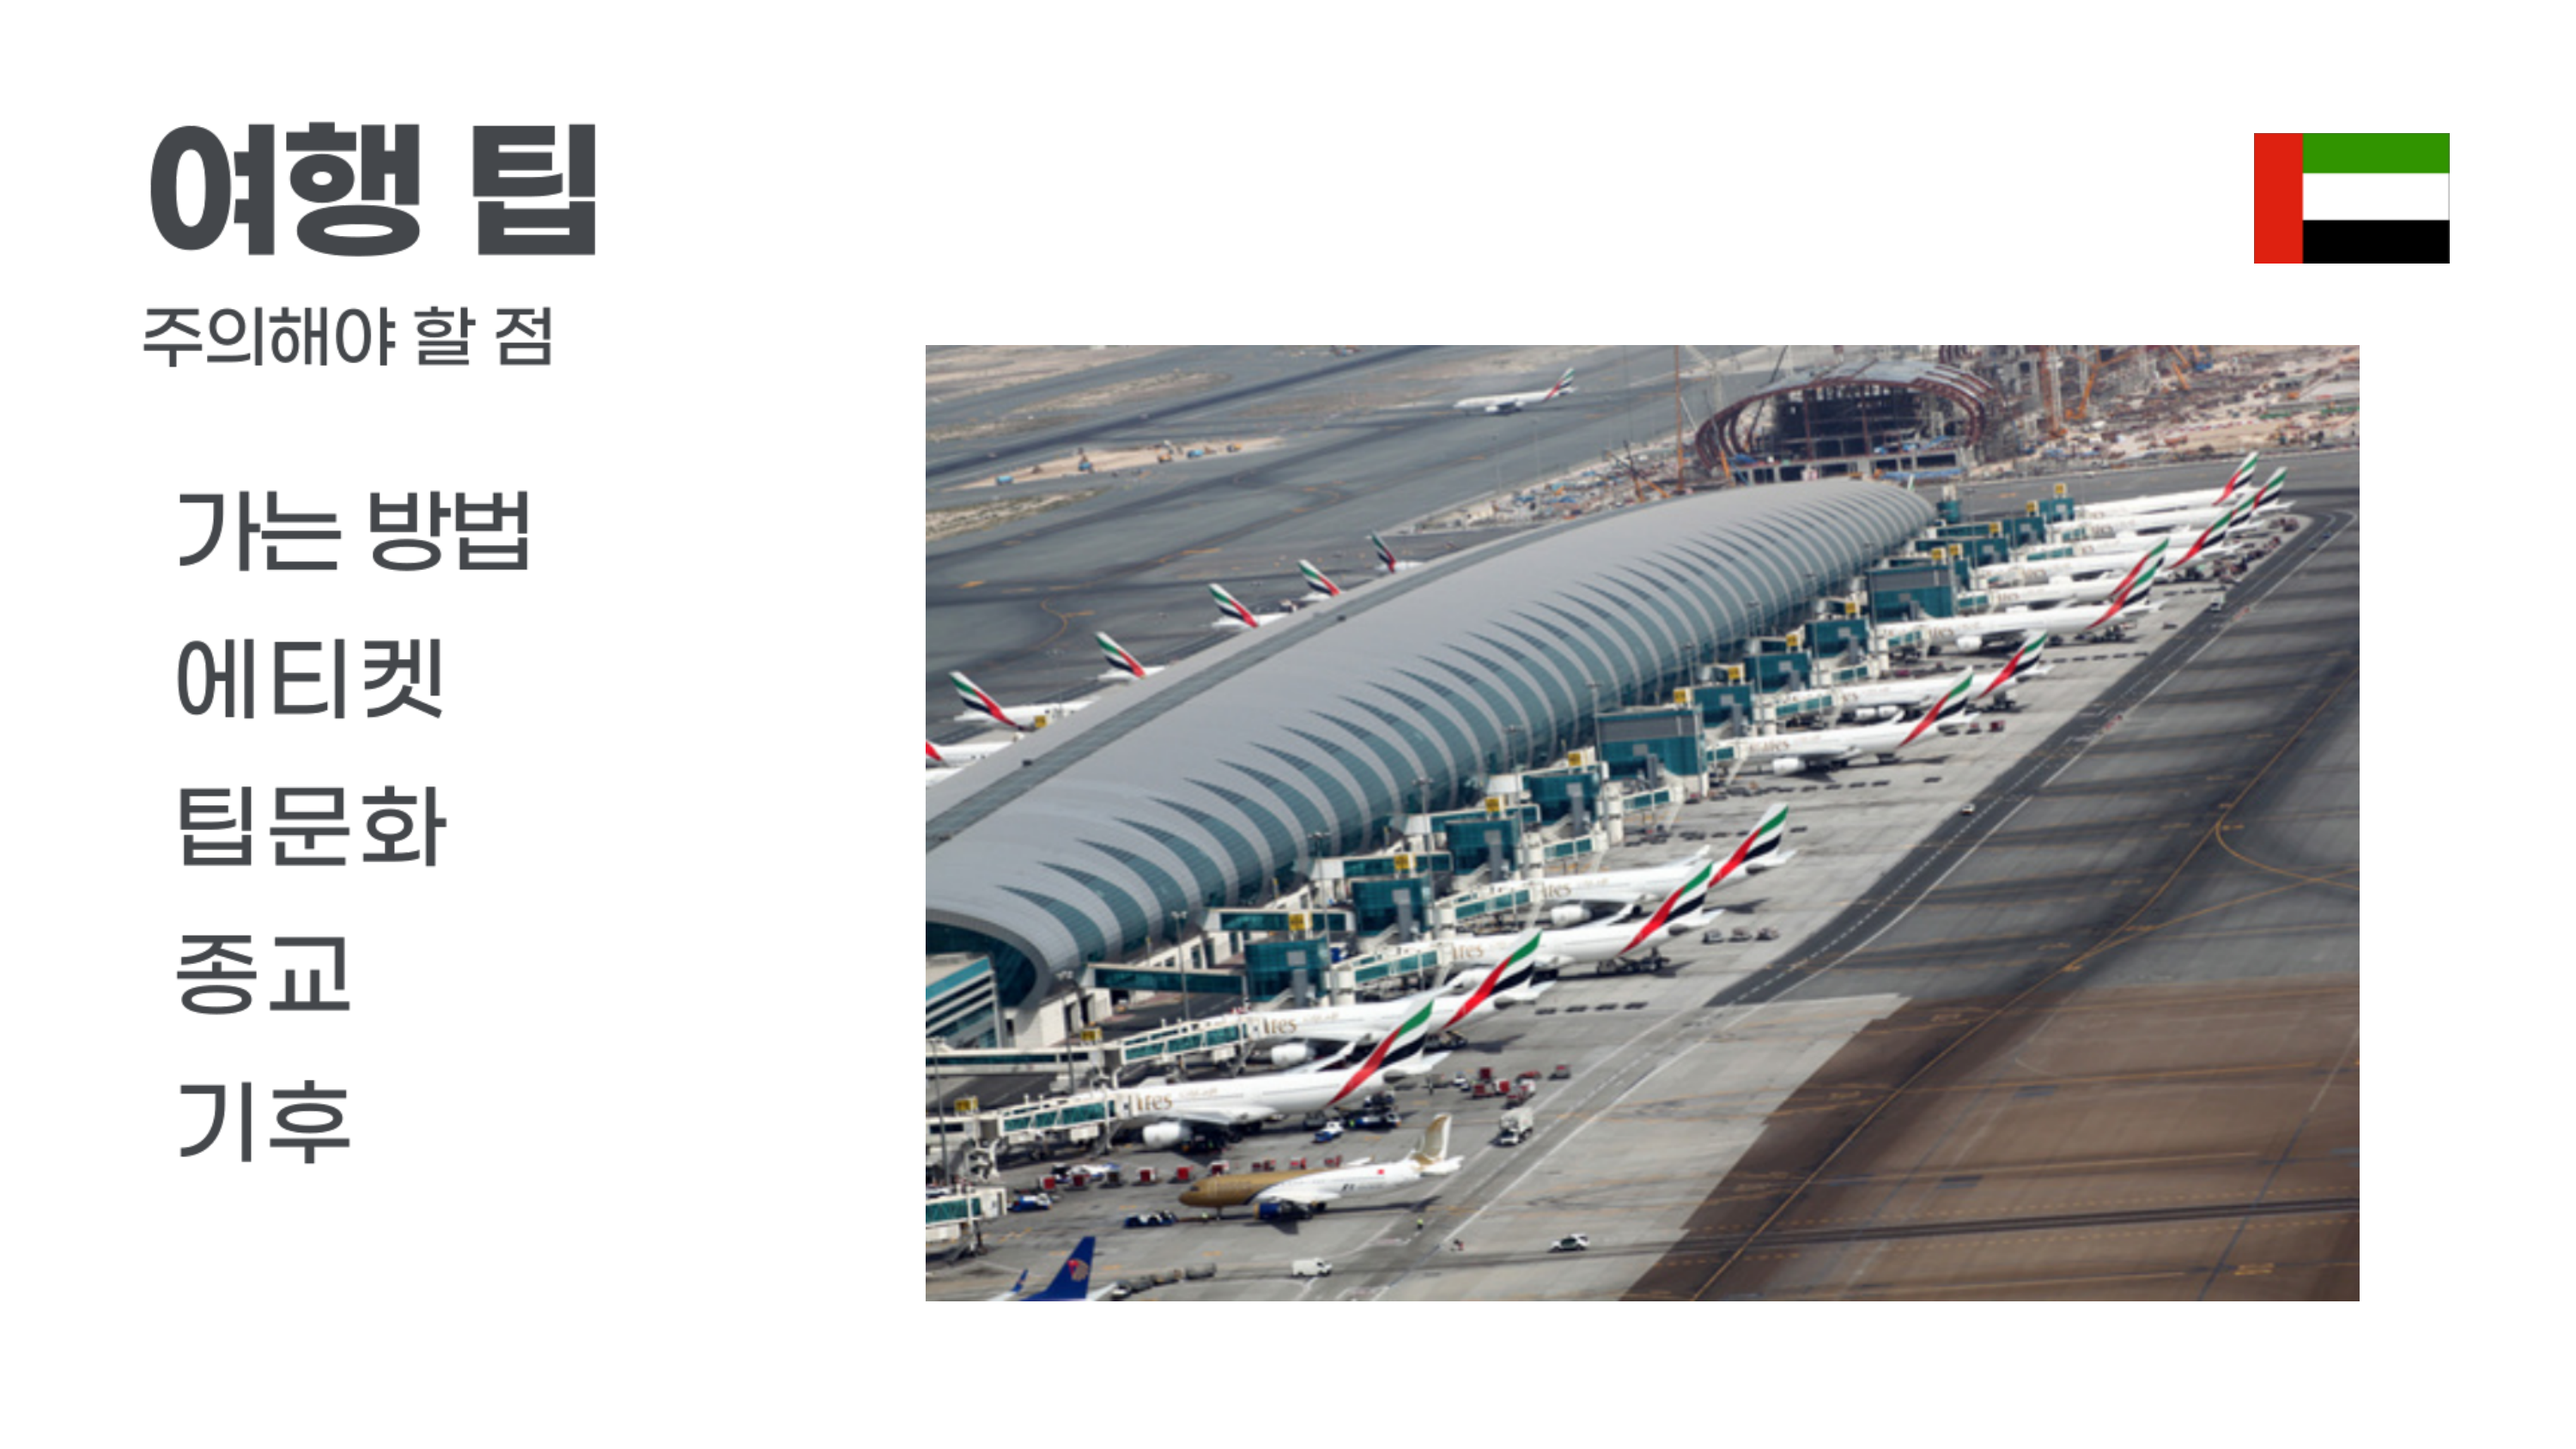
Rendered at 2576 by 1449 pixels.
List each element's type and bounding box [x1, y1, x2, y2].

picture [159, 463, 574, 1208]
text_box [926, 345, 2360, 1301]
picture [117, 76, 666, 399]
picture [2254, 133, 2450, 264]
